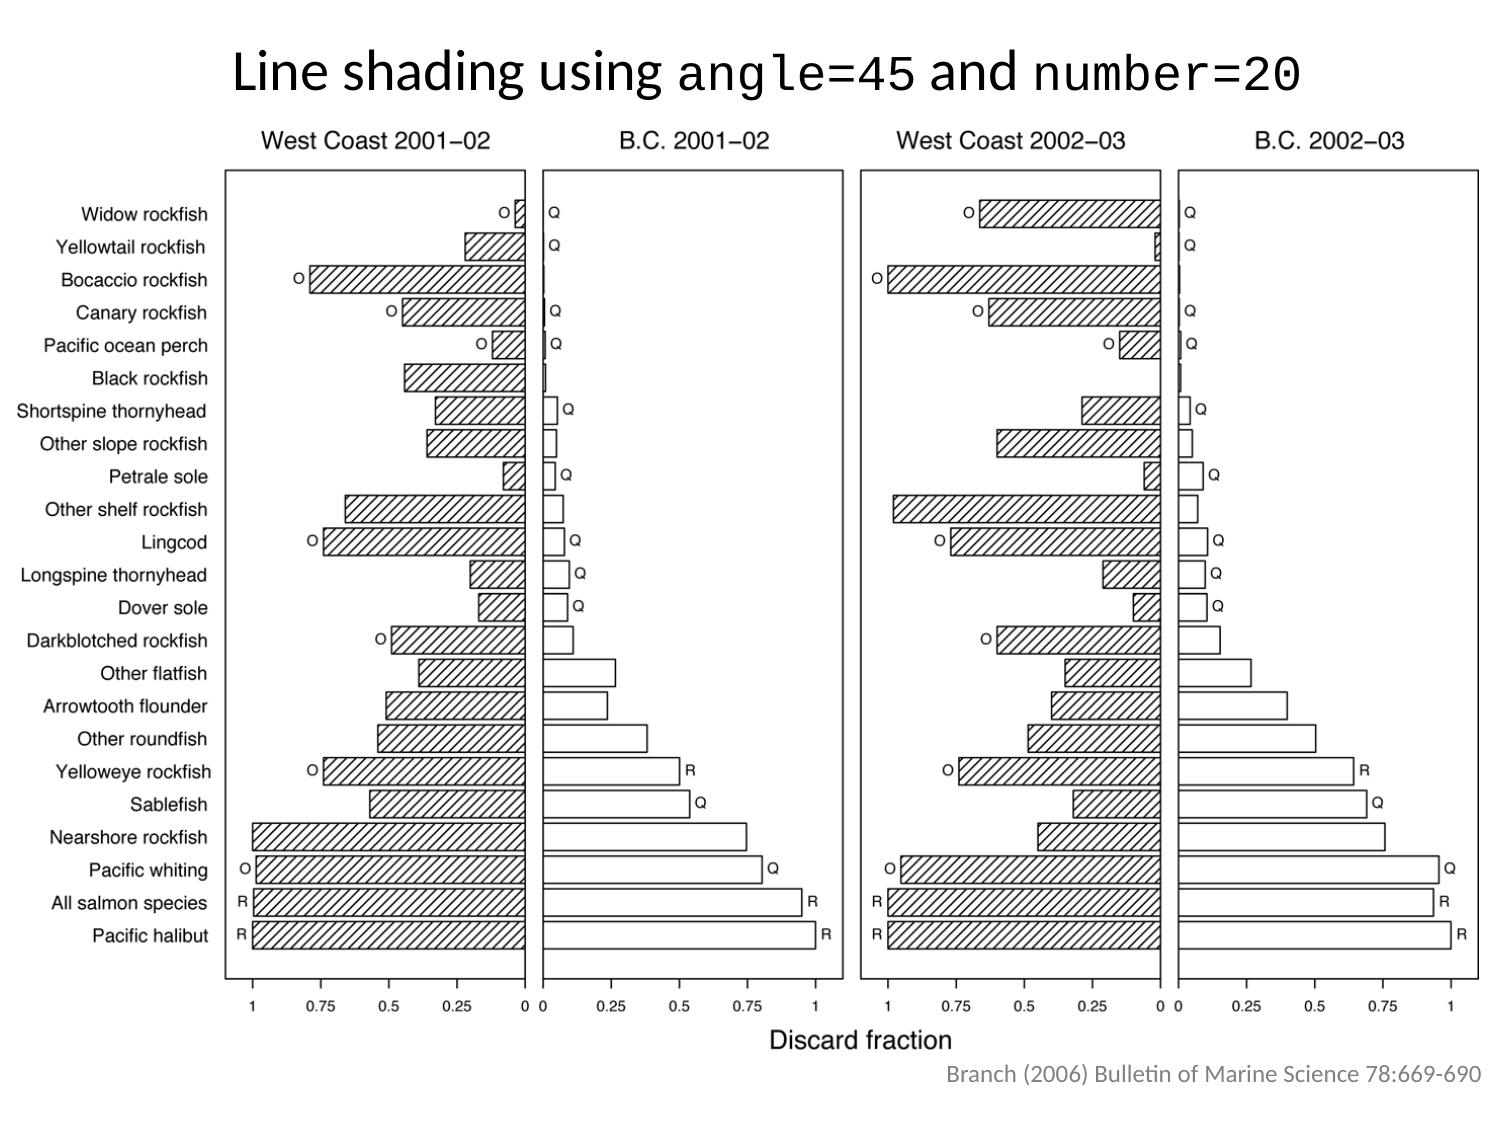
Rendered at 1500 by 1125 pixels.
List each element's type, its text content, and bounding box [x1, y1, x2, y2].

text_box Branch (2006) Bulletin of Marine Science 78:669-690 [931, 1050, 1498, 1095]
picture [12, 124, 1480, 1063]
text_box Line shading using angle=45 and number=20 [217, 24, 1317, 110]
